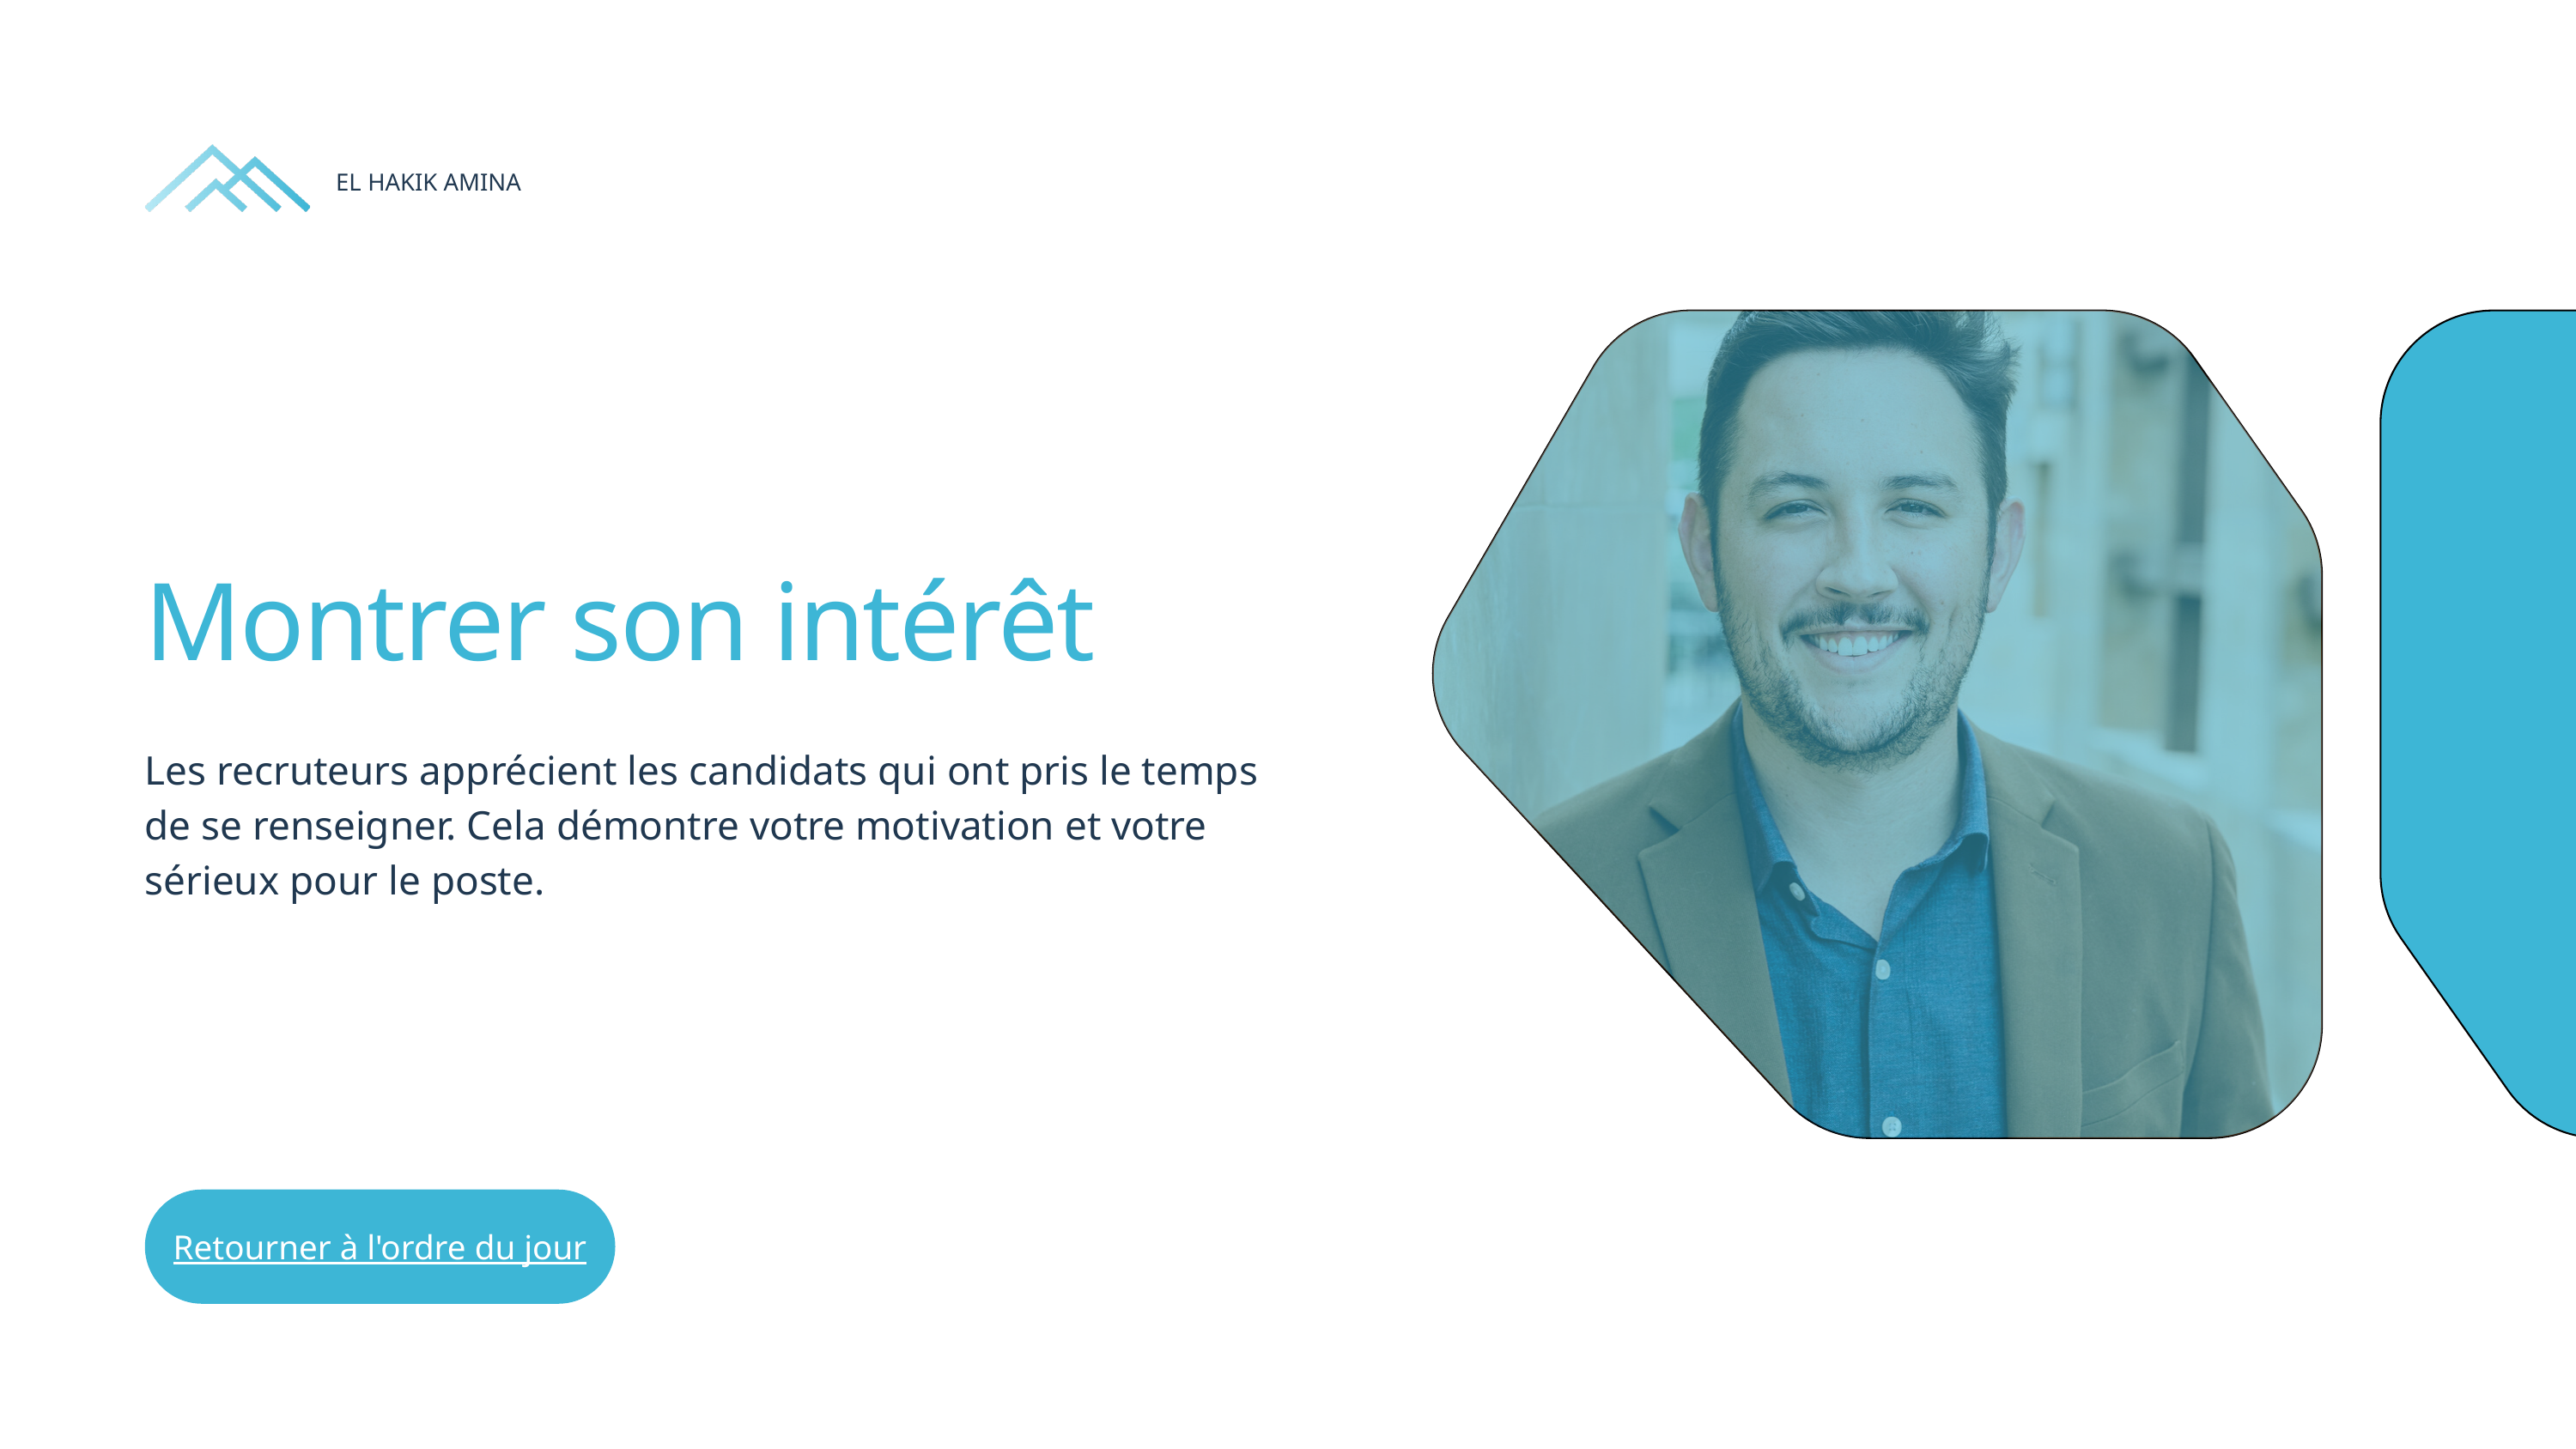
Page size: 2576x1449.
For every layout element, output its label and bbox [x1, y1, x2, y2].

text_box [144, 144, 762, 213]
text_box [144, 1189, 616, 1304]
text_box [144, 549, 1289, 900]
text_box [2379, 310, 2576, 1138]
text_box [1432, 310, 2323, 1138]
